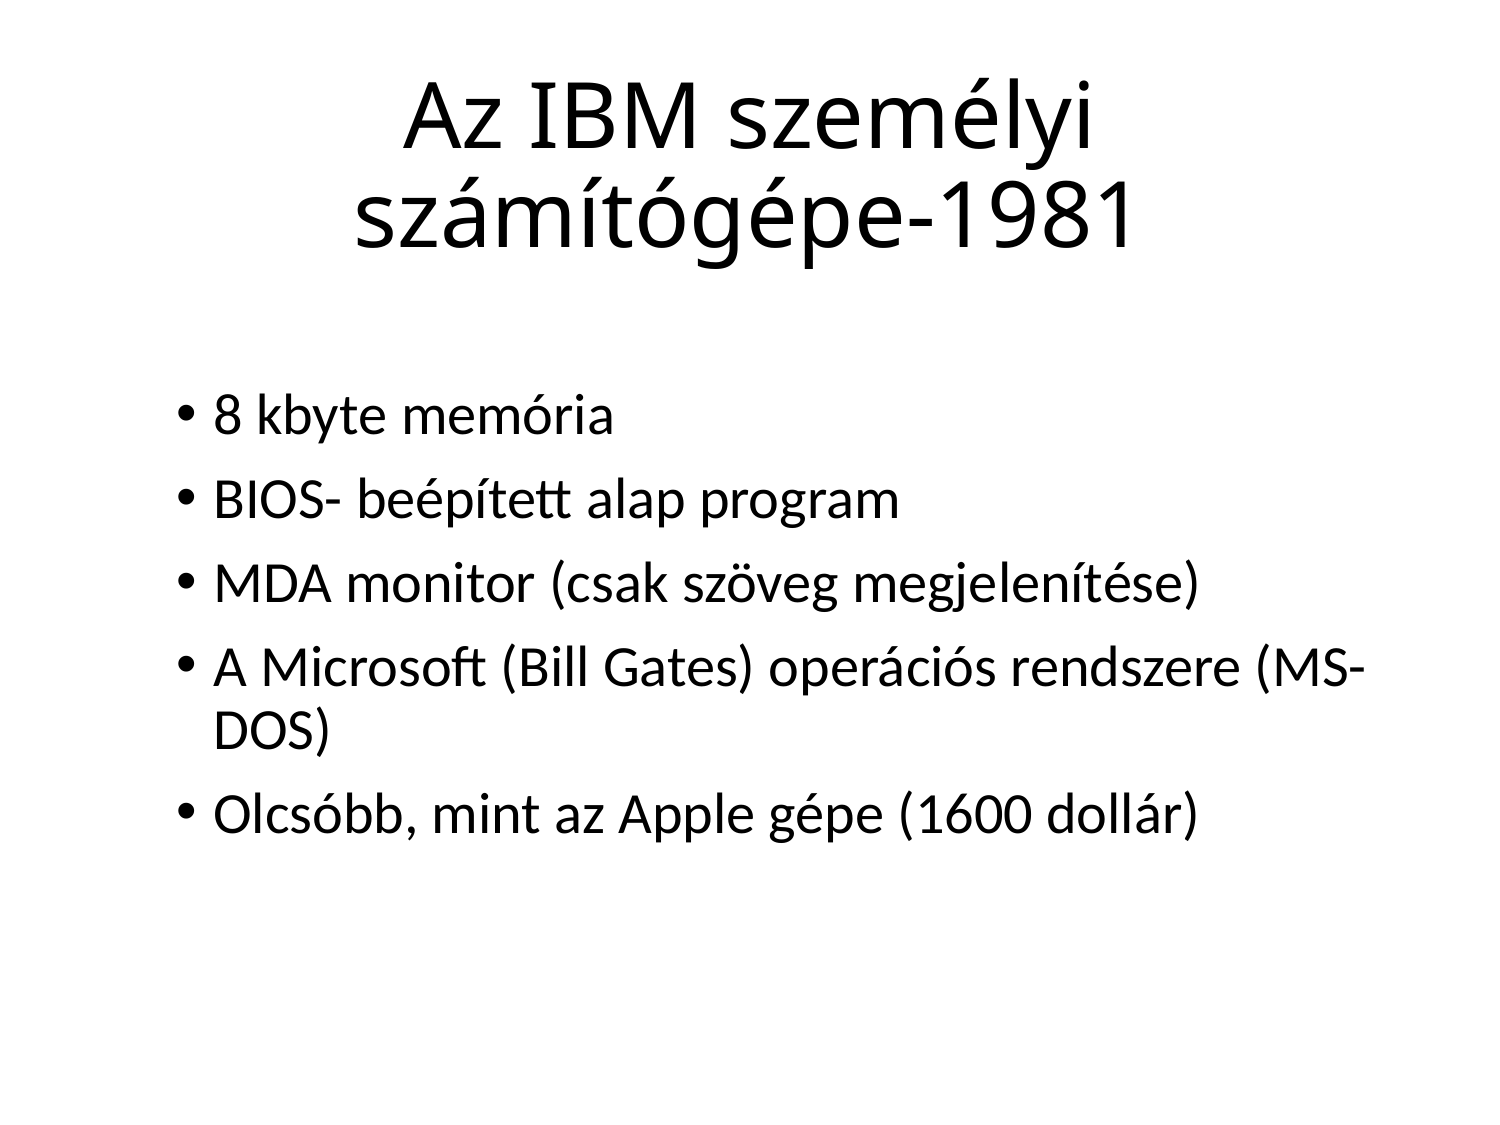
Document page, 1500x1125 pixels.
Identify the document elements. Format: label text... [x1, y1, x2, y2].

list 8 kbyte memória BIOS- beépített alap program MDA monitor (csak szöveg megjelenítése) A Microsoft (Bill Gates) operációs rendszere (MS-DOS) Olcsóbb, mint az Apple gépe (1600 dollár) [161, 377, 1425, 985]
title Az IBM személyi számítógépe-1981 [103, 59, 1397, 278]
